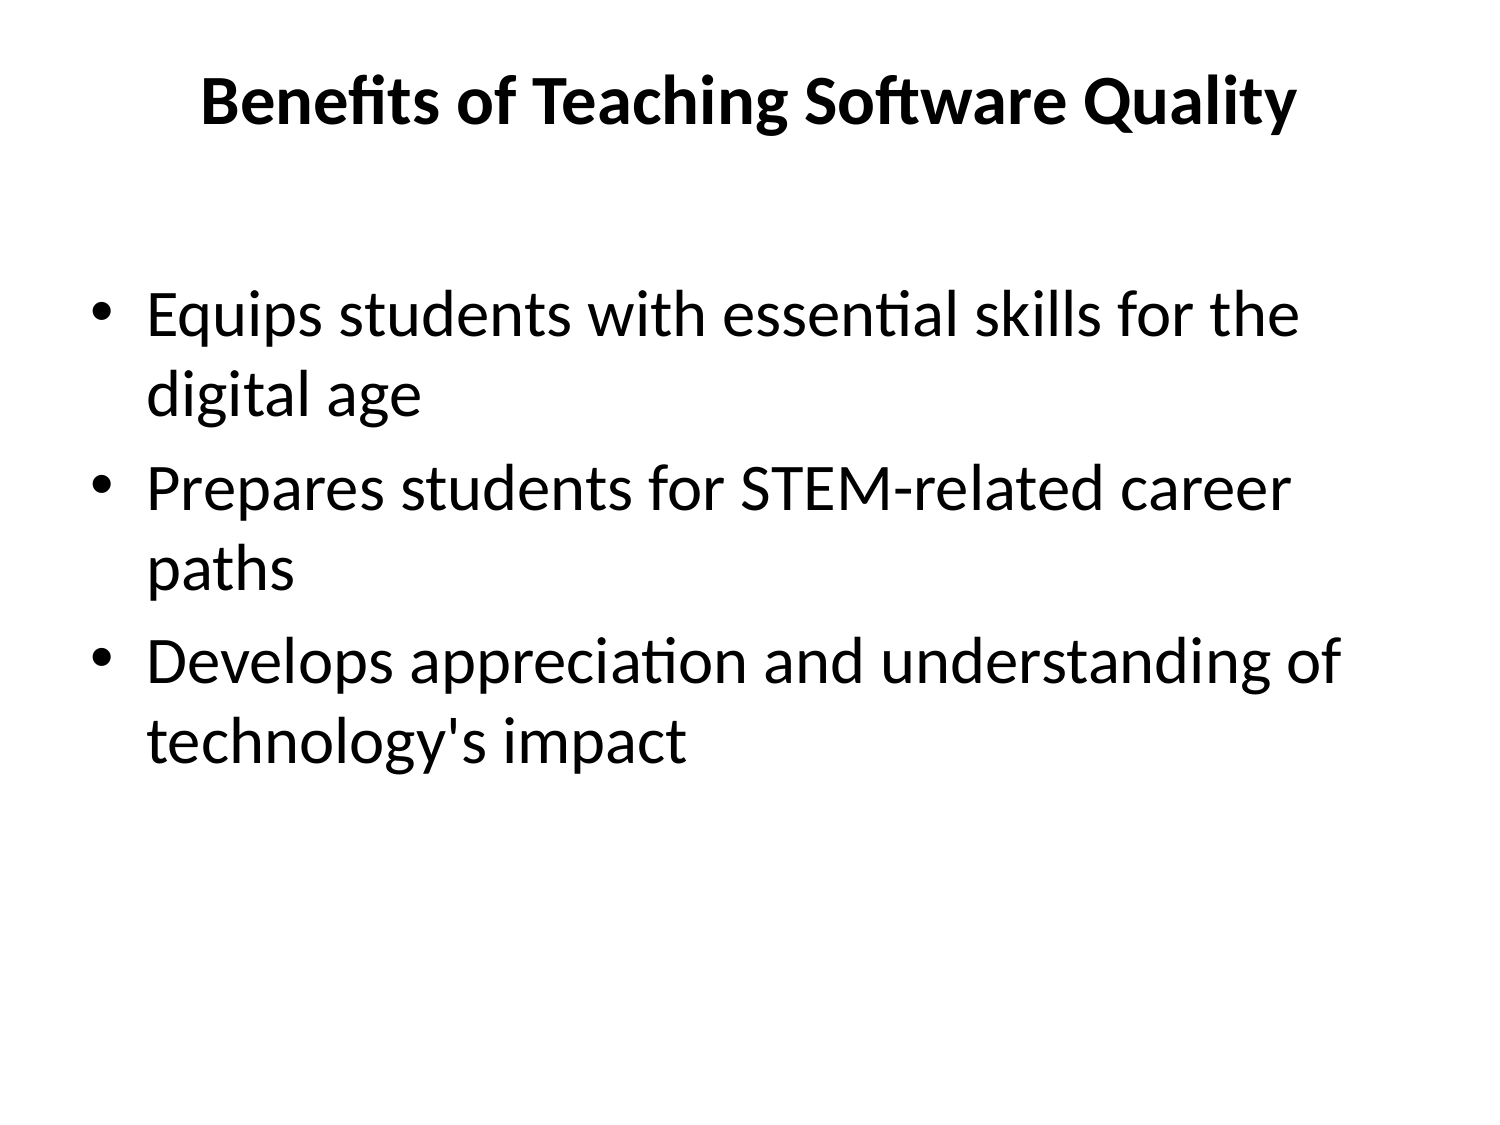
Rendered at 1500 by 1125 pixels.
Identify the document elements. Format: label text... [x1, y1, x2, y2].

list Equips students with essential skills for the digital age Prepares students for STEM-related career paths Develops appreciation and understanding of technology's impact [75, 262, 1425, 1005]
title Benefits of Teaching Software Quality [75, 45, 1425, 233]
